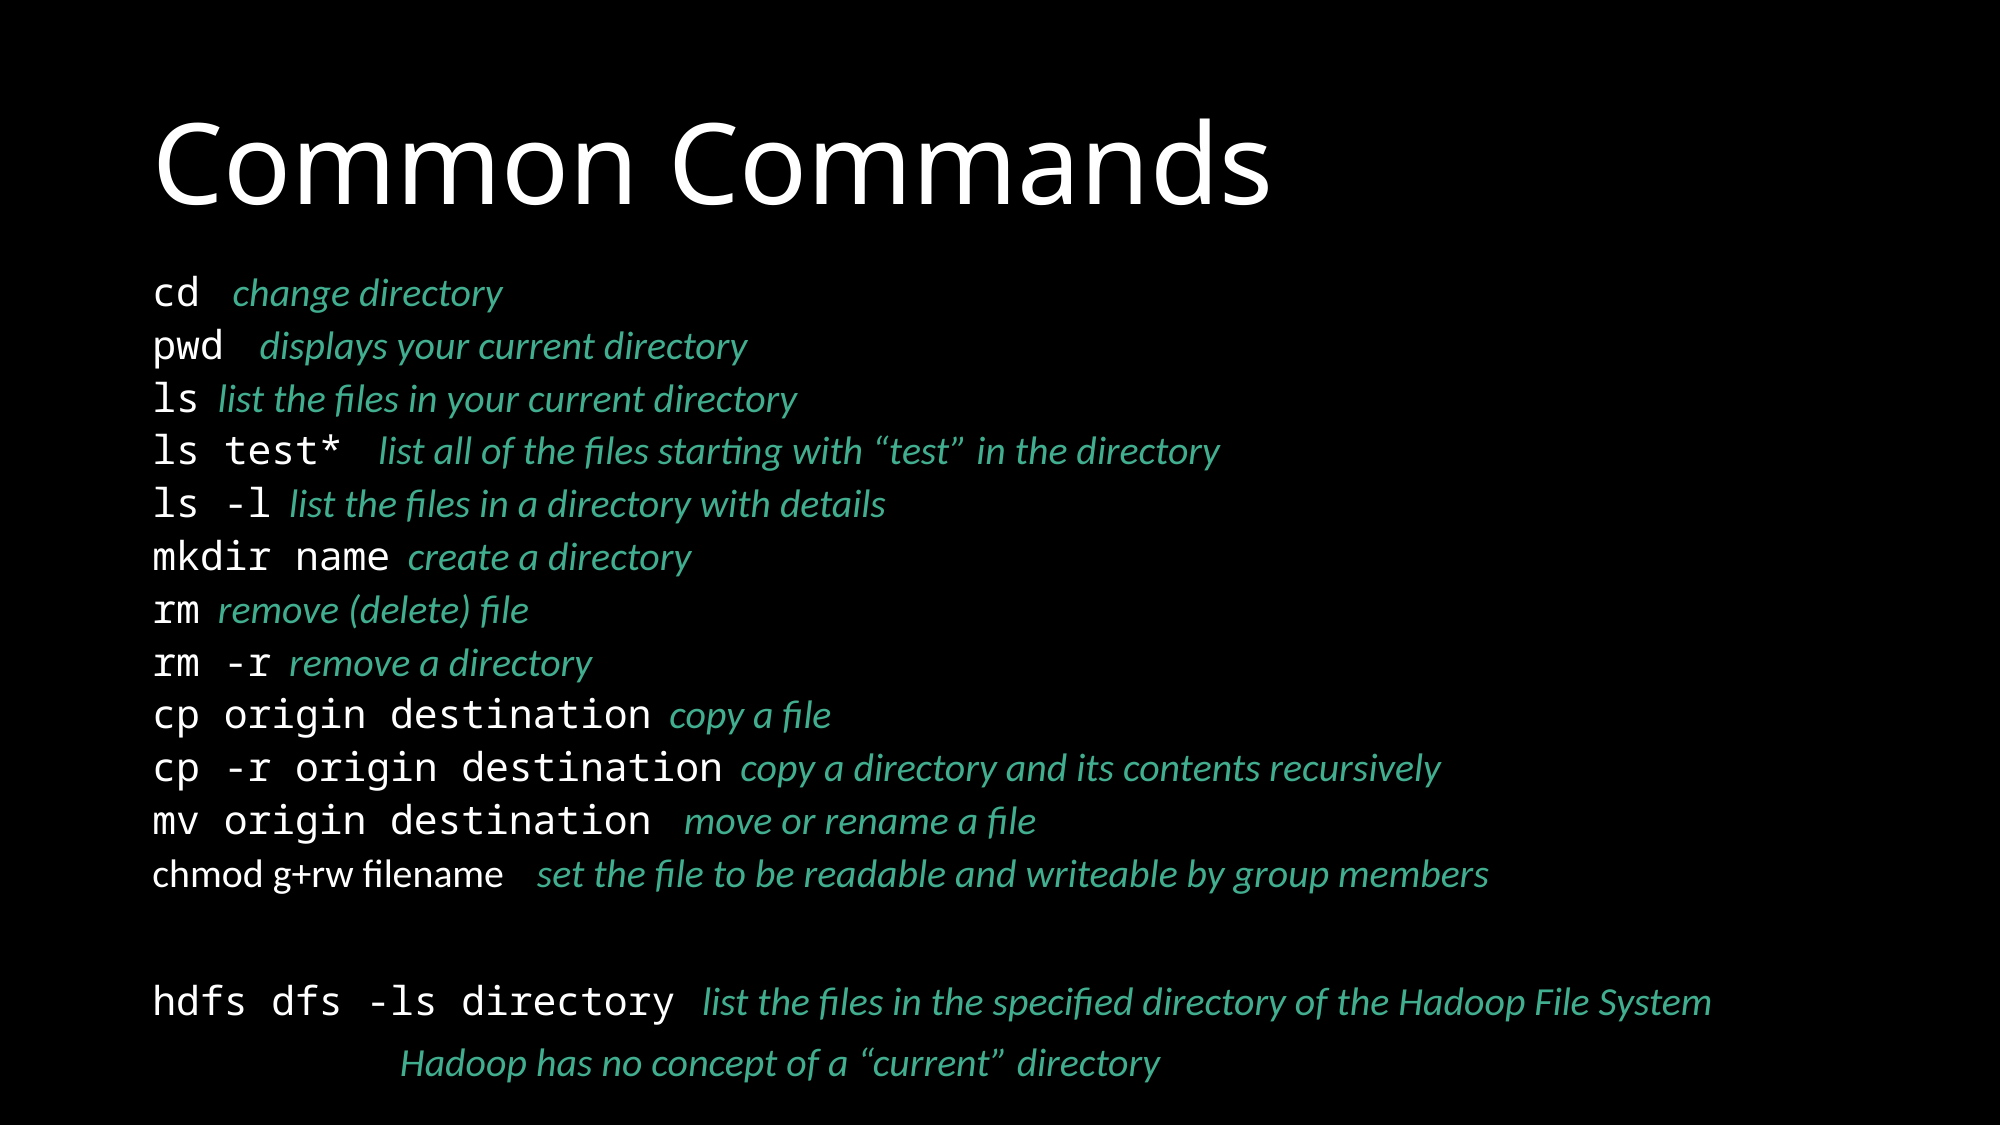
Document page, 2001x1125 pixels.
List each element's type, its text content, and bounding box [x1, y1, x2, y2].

list cd change directory pwd displays your current directory ls list the files in your current directory ls test* list all of the files starting with “test” in the directory ls -l list the files in a directory with details mkdir name create a directory rm remove (delete) file rm -r remove a directory cp origin destination copy a file cp -r origin destination copy a directory and its contents recursively mv origin destination move or rename a file chmod g+rw filename set the file to be readable and writeable by group members hdfs dfs -ls directory list the files in the specified directory of the Hadoop File System Hadoop has no concept of a “current” directory [137, 255, 1940, 1097]
title Common Commands [137, 59, 1863, 255]
